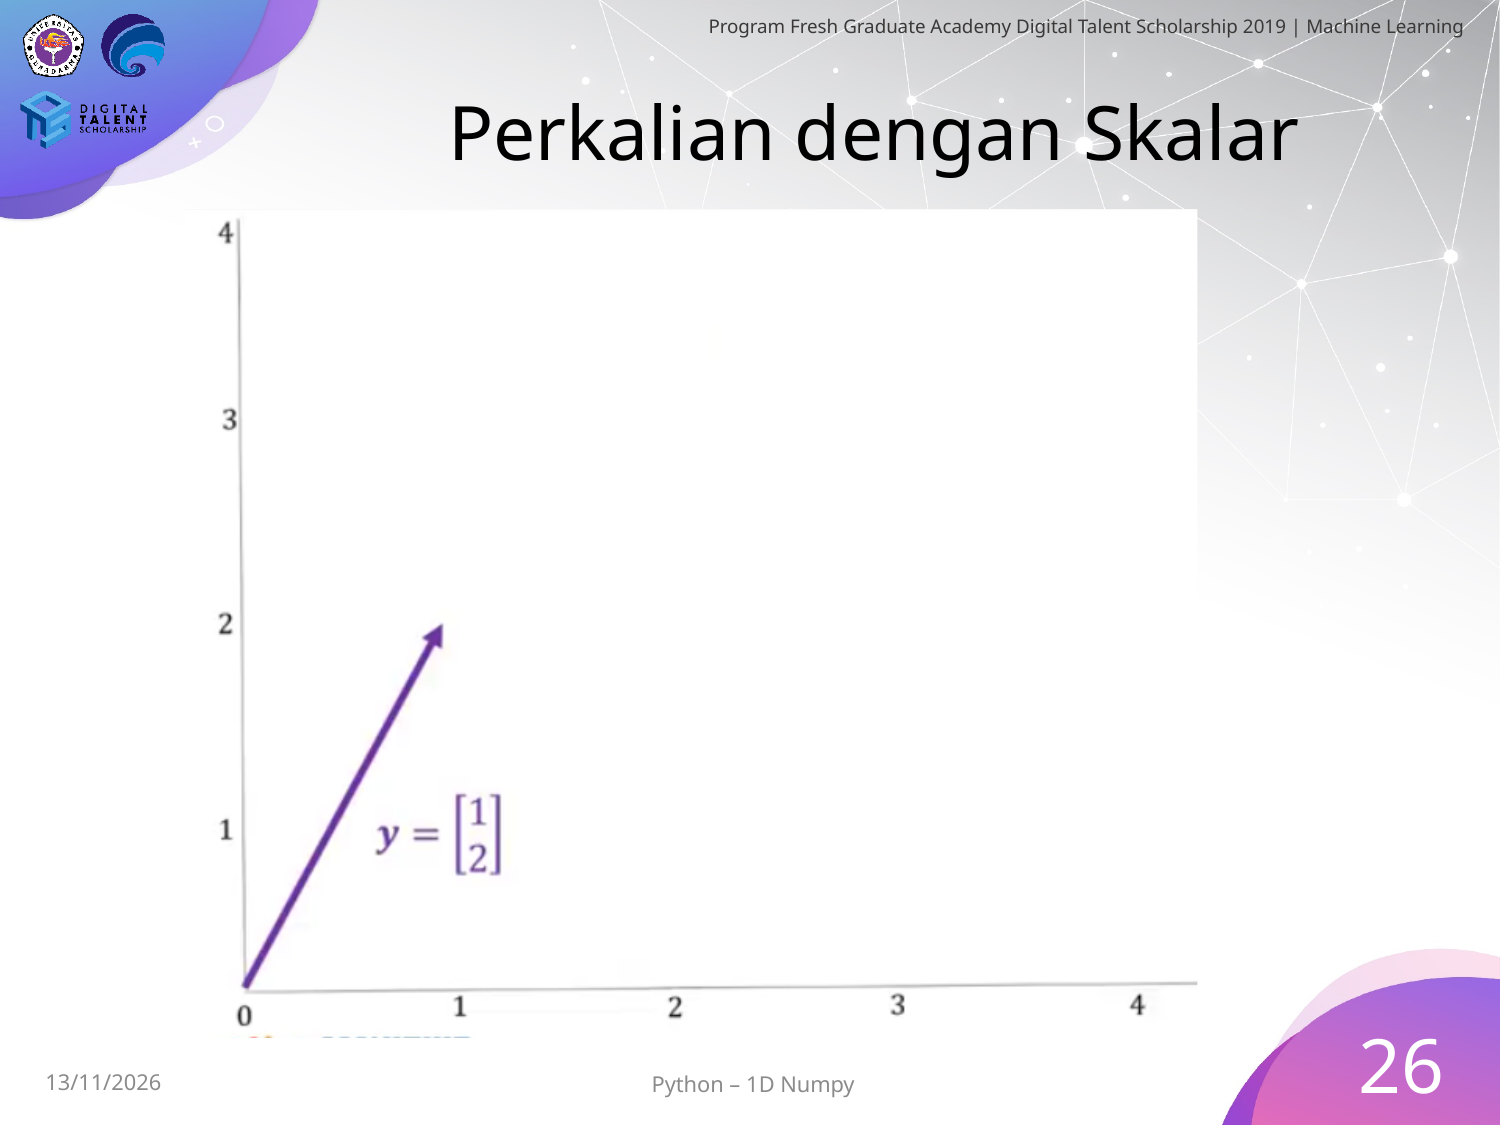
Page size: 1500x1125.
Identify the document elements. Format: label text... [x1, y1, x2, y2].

title Perkalian dengan Skalar [271, 66, 1477, 207]
footer Python – 1D Numpy [386, 1053, 1121, 1114]
slide_number 26 [1327, 1025, 1477, 1115]
picture [0, 0, 1500, 1125]
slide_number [30, 1053, 272, 1114]
